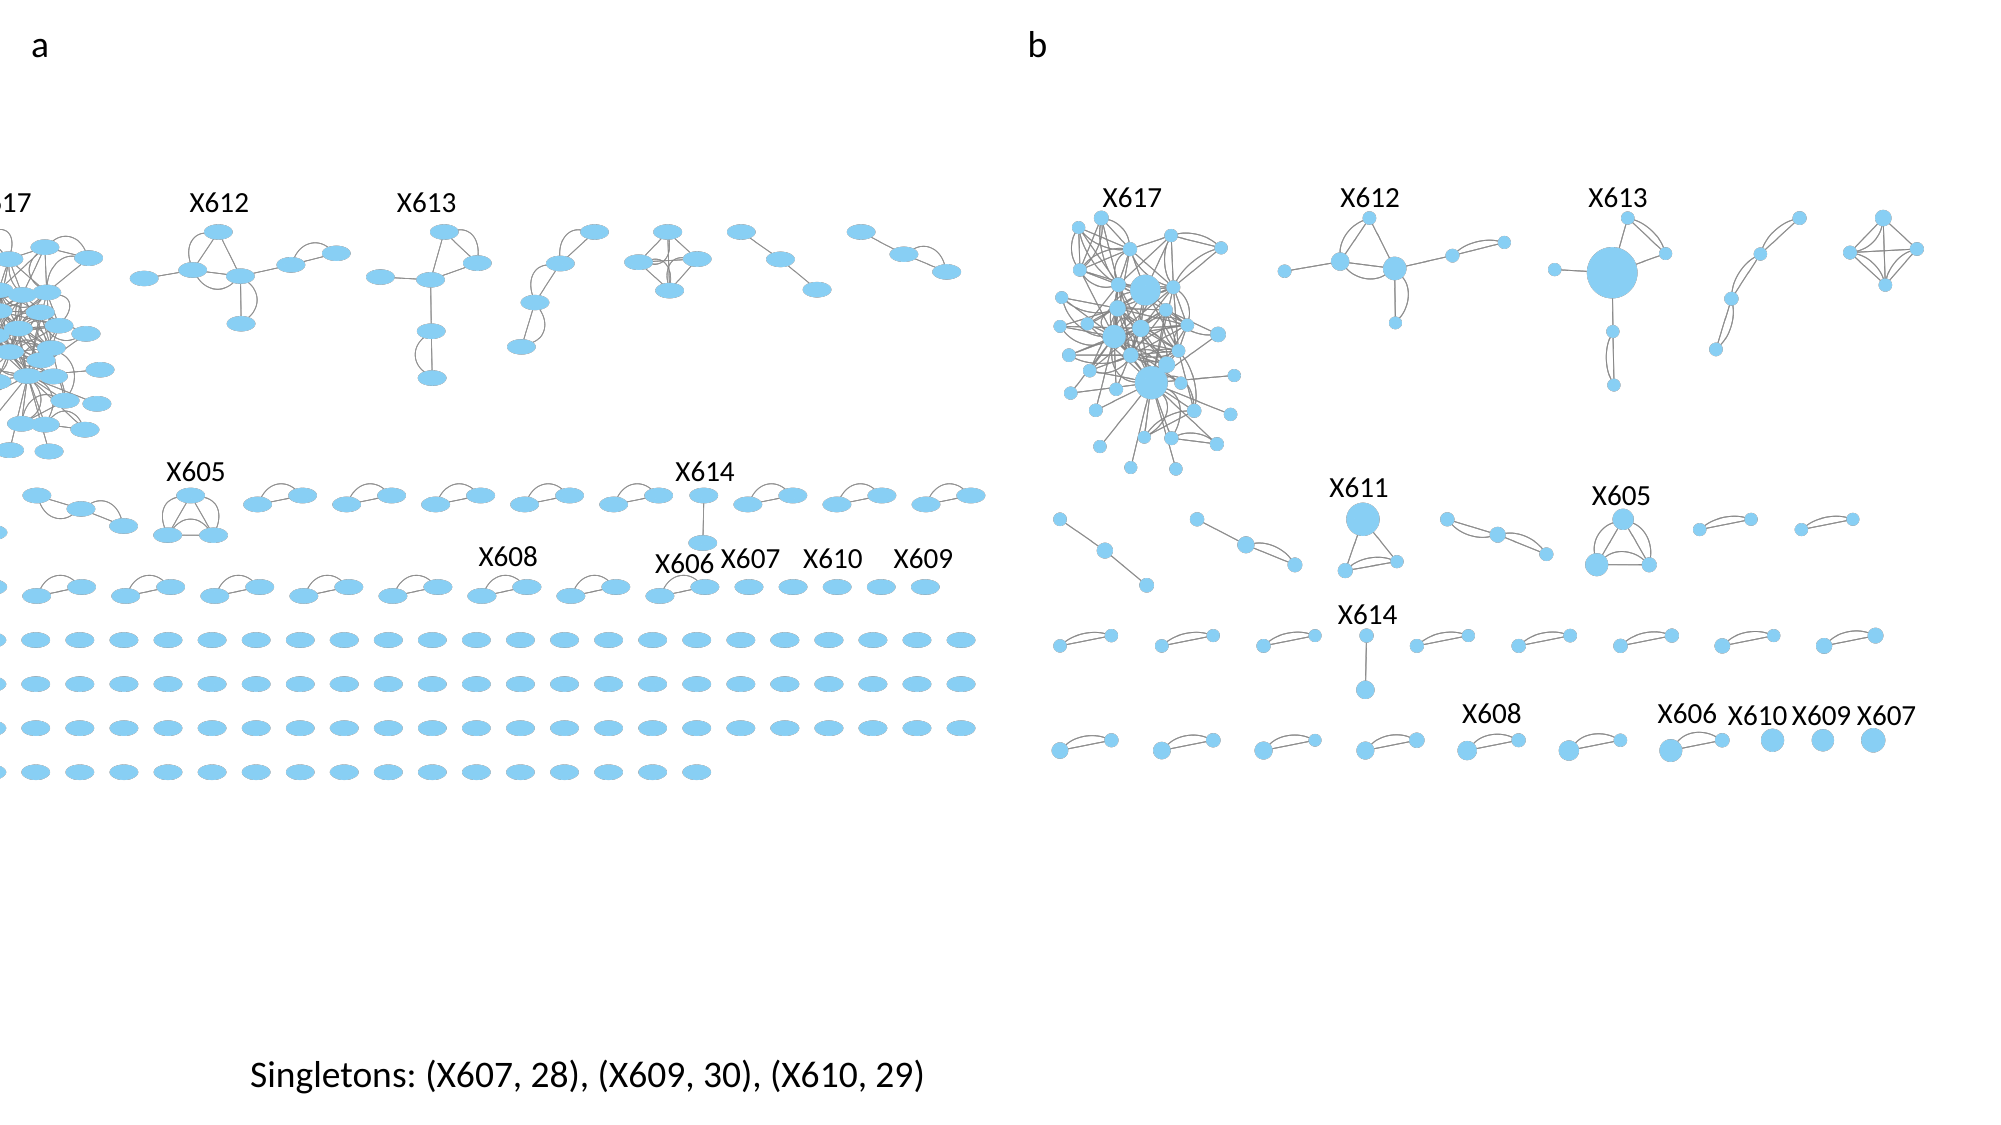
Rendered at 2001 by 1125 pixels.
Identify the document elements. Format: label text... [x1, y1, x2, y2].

text_box Singletons: (X607, 28), (X609, 30), (X610, 29) [235, 1042, 949, 1103]
picture [0, 145, 2000, 848]
text_box a [16, 12, 65, 73]
text_box b [1012, 12, 1063, 73]
